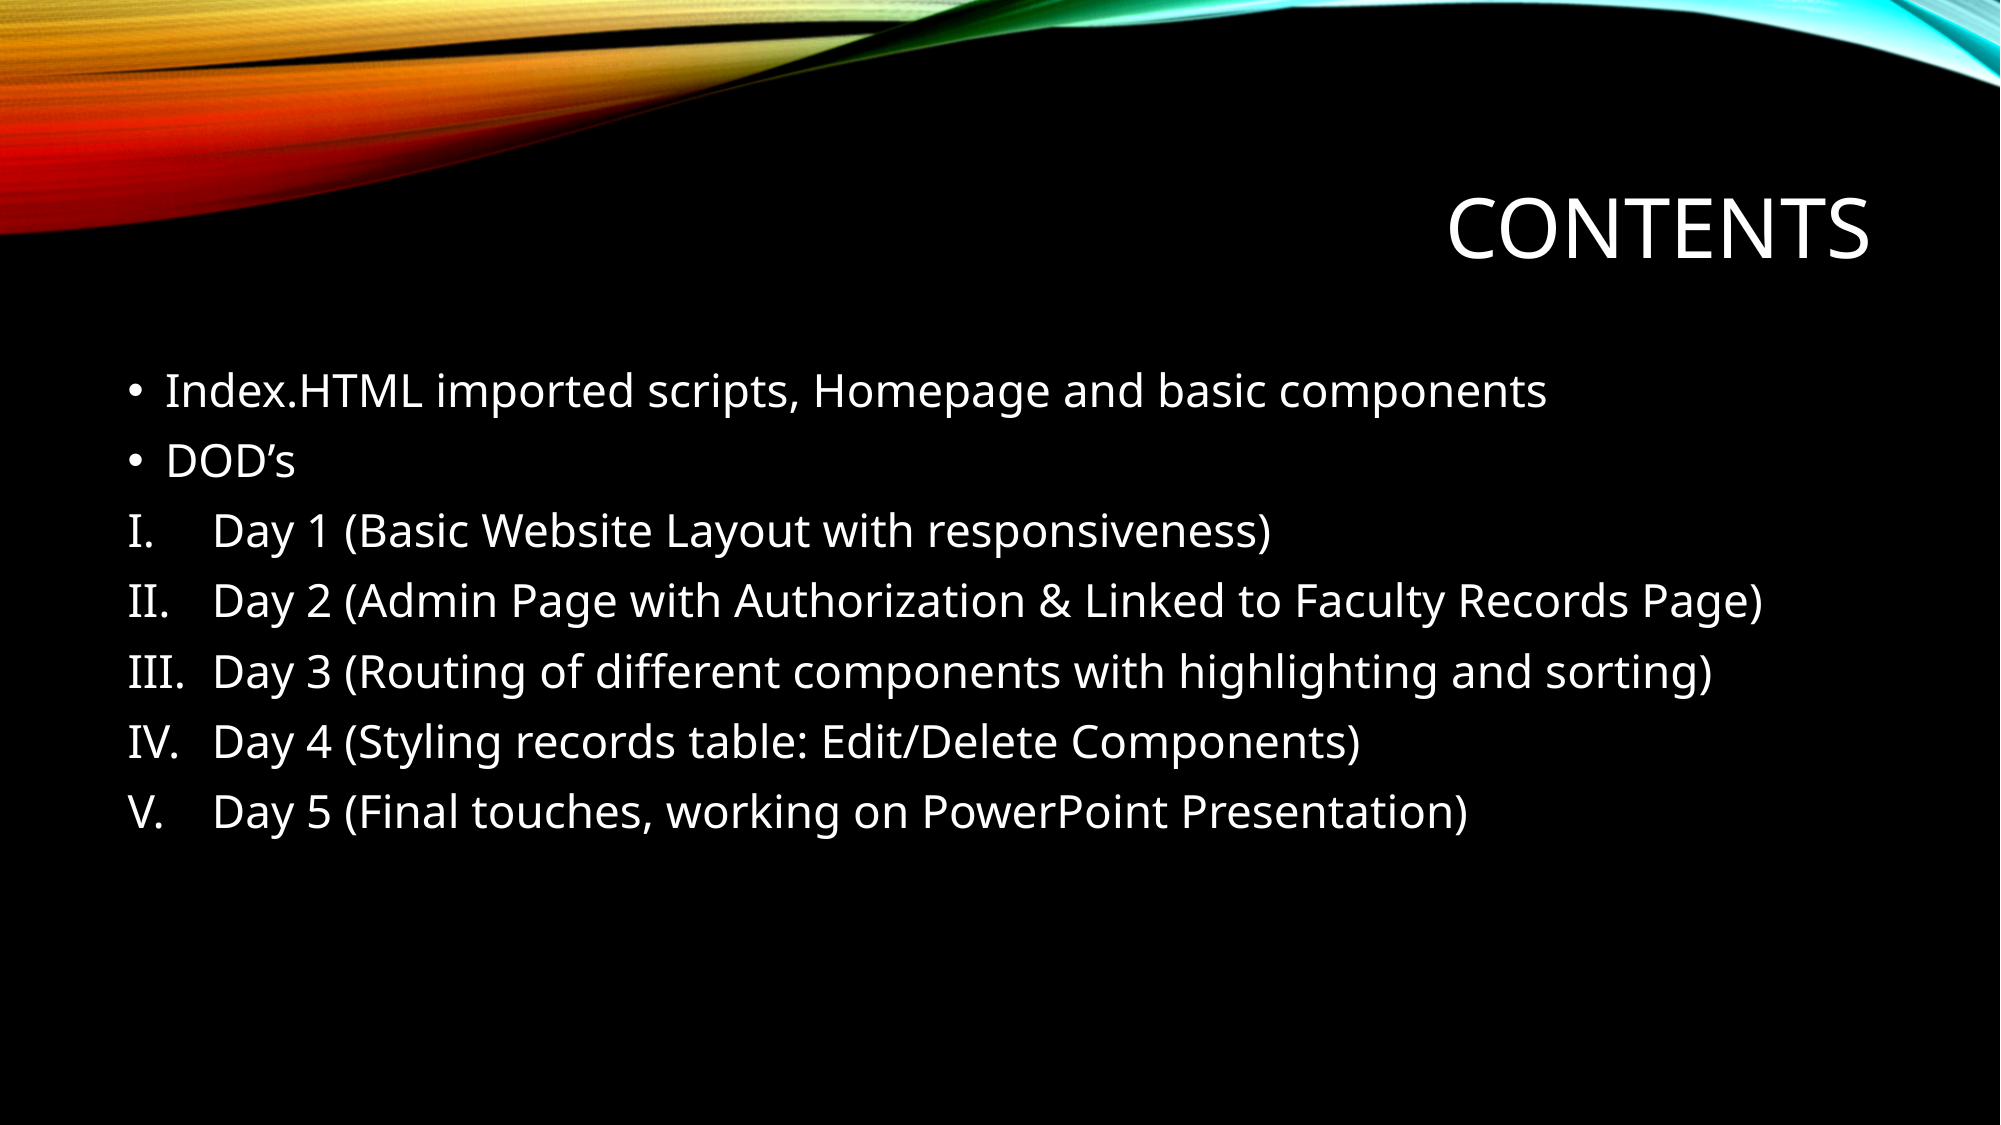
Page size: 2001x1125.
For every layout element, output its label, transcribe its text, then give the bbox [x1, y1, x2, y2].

picture [0, 0, 2000, 237]
title CONTENTS [474, 125, 1888, 338]
list Index.HTML imported scripts, Homepage and basic components DOD’s Day 1 (Basic Website Layout with responsiveness) Day 2 (Admin Page with Authorization & Linked to Faculty Records Page) Day 3 (Routing of different components with highlighting and sorting) Day 4 (Styling records table: Edit/Delete Components) Day 5 (Final touches, working on PowerPoint Presentation) [112, 360, 1888, 1021]
